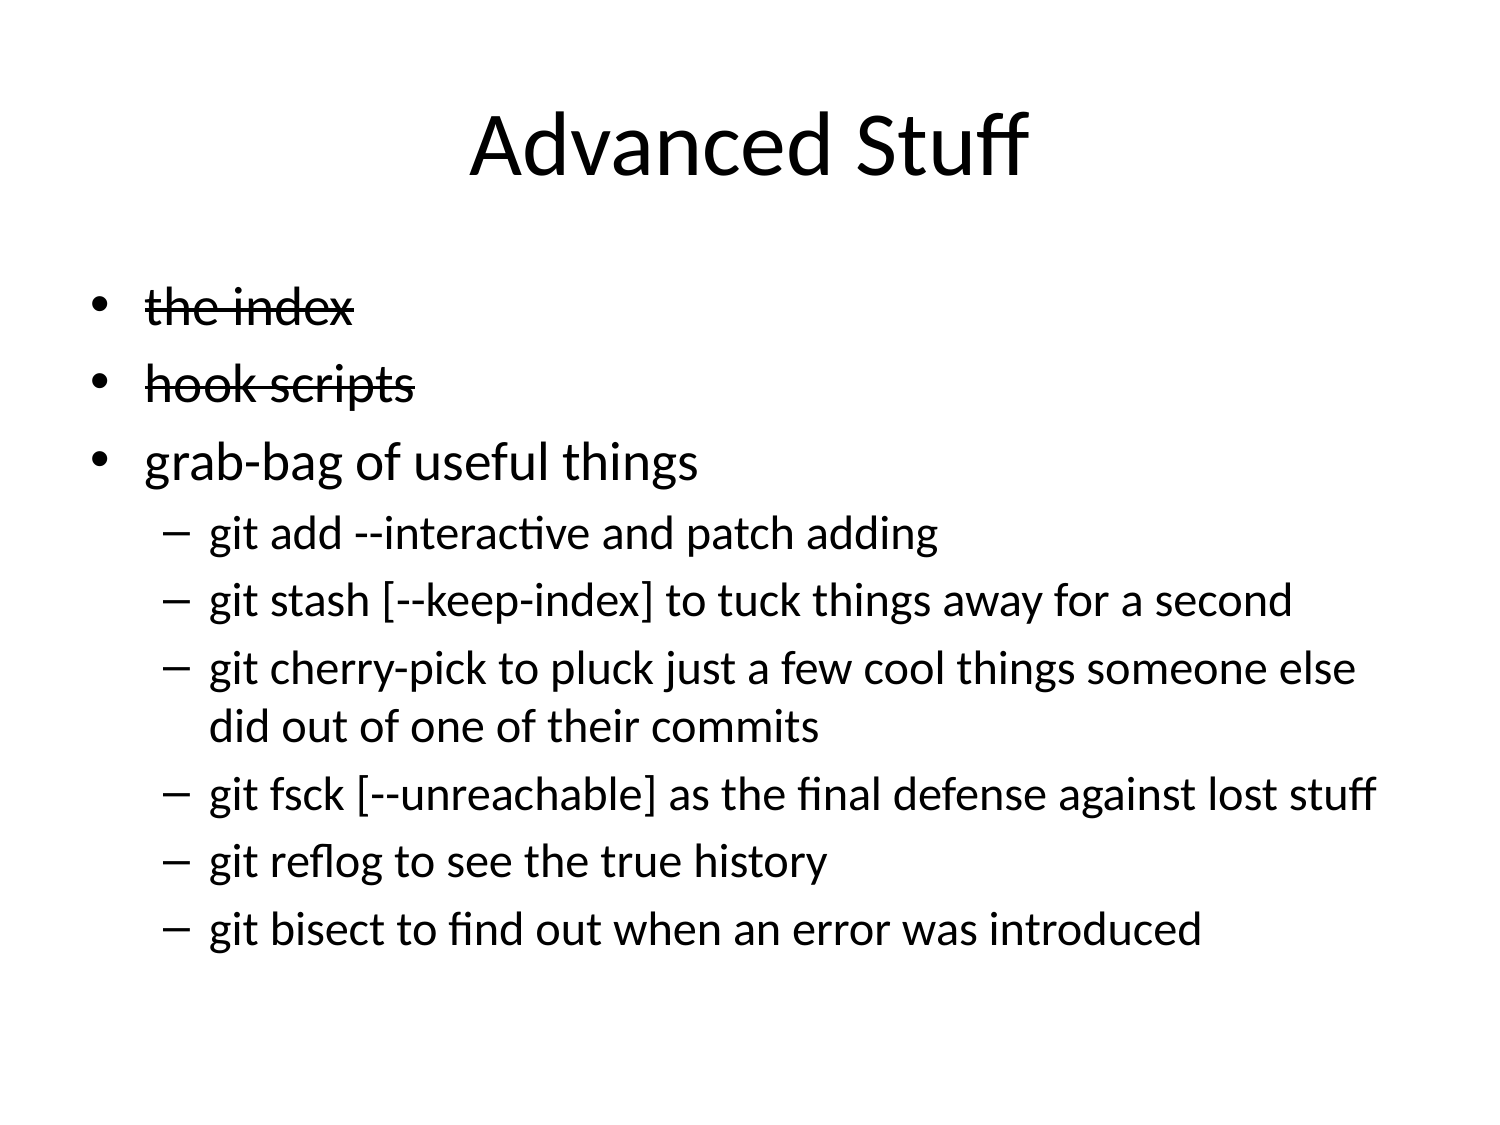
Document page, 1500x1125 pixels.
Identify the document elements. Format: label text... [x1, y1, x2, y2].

list the index hook scripts grab-bag of useful things git add --interactive and patch adding git stash [--keep-index] to tuck things away for a second git cherry-pick to pluck just a few cool things someone else did out of one of their commits git fsck [--unreachable] as the final defense against lost stuff git reflog to see the true history git bisect to find out when an error was introduced [75, 262, 1425, 1005]
title Advanced Stuff [75, 45, 1425, 233]
